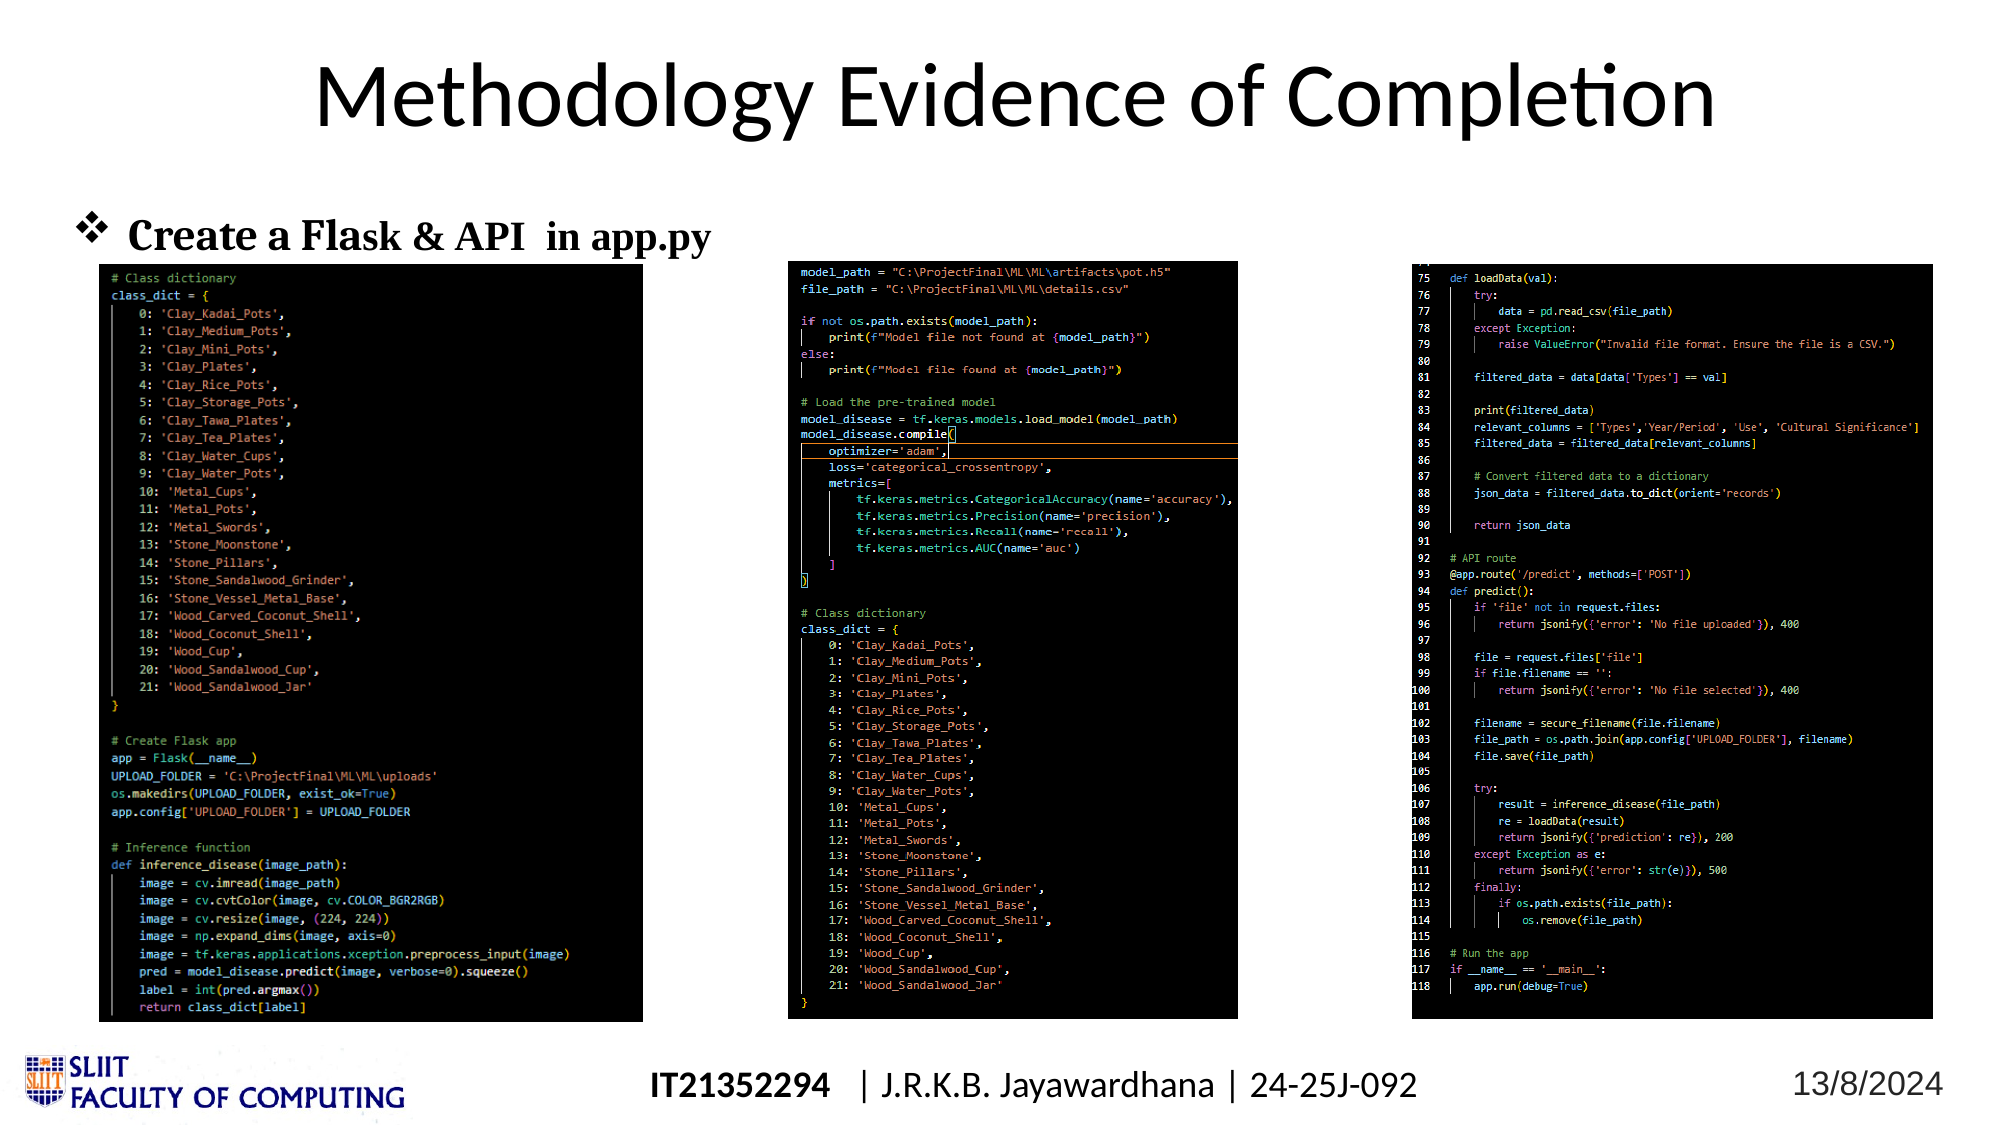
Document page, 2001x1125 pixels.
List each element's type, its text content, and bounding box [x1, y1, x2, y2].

title Methodology Evidence of Completion [311, 32, 1722, 224]
text_box Create a Flask & API in app.py [69, 202, 1023, 260]
picture [0, 1045, 413, 1125]
picture [99, 264, 644, 1022]
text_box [474, 1048, 1973, 1113]
picture [788, 261, 1238, 1019]
picture [1412, 264, 1934, 1019]
